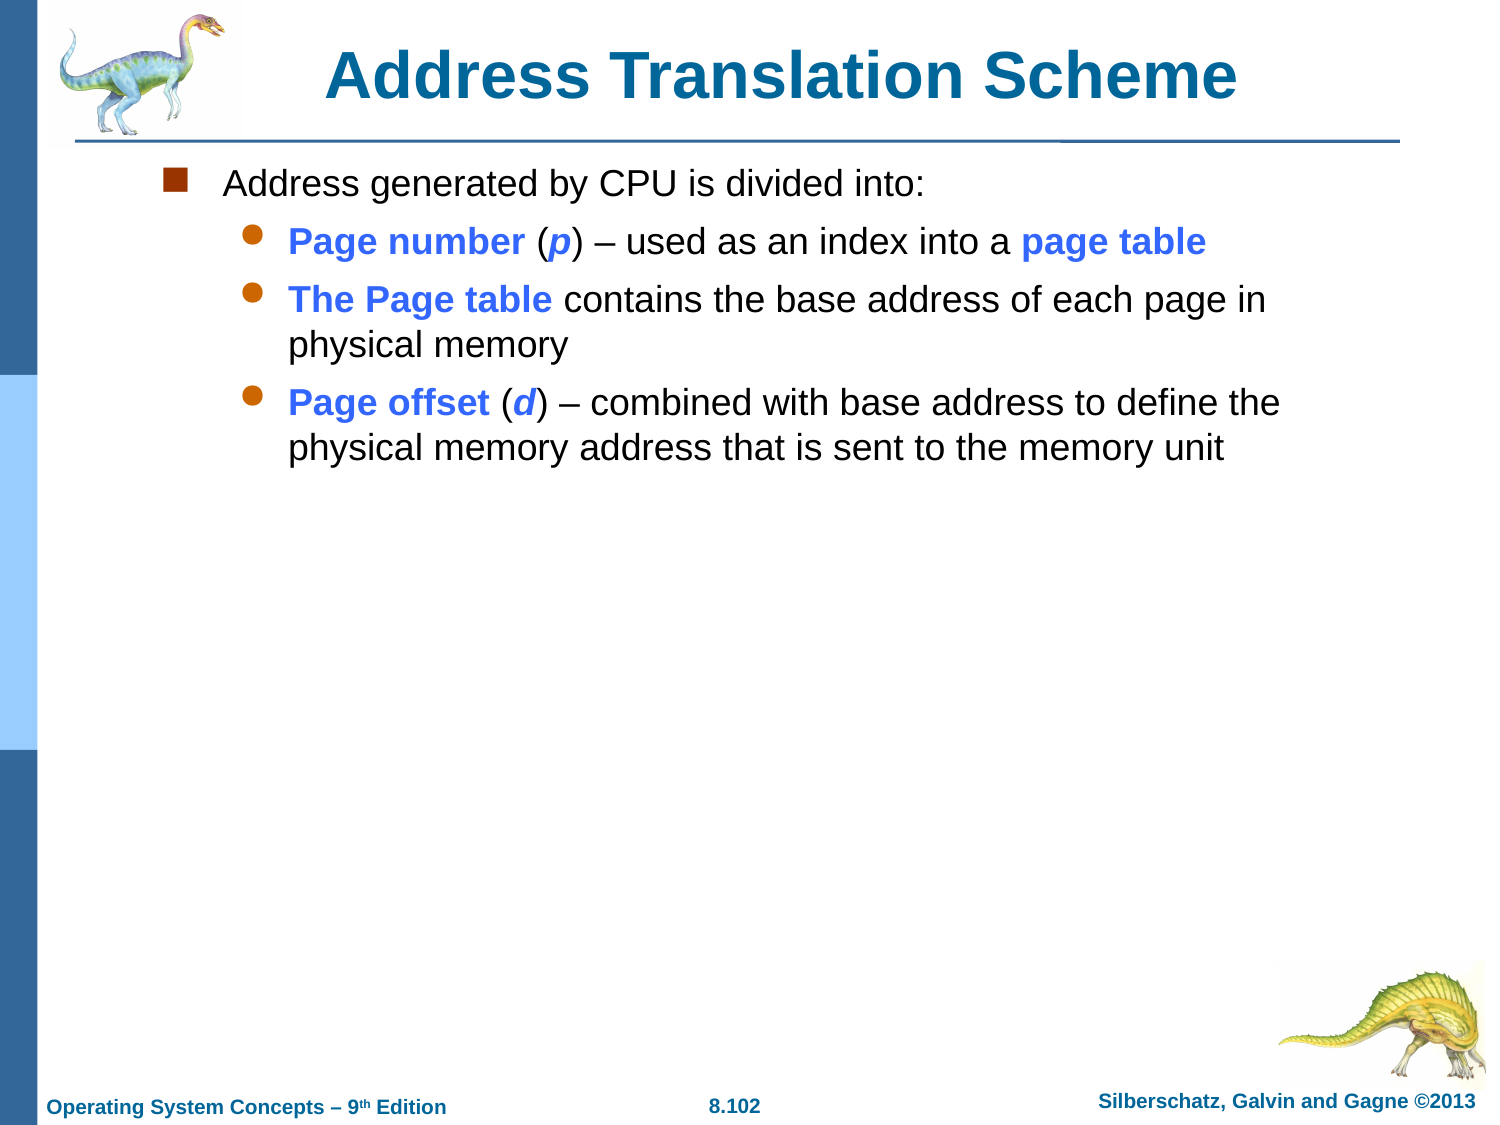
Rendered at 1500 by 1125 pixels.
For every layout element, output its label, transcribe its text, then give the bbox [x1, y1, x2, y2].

picture [46, 0, 243, 149]
title Address Translation Scheme [138, 24, 1425, 120]
picture [1275, 959, 1486, 1090]
list Address generated by CPU is divided into: Page number (p) – used as an index into a page table The Page table contains the base address of each page in physical memory Page offset (d) – combined with base address to define the physical memory address that is sent to the memory unit [151, 151, 1349, 887]
